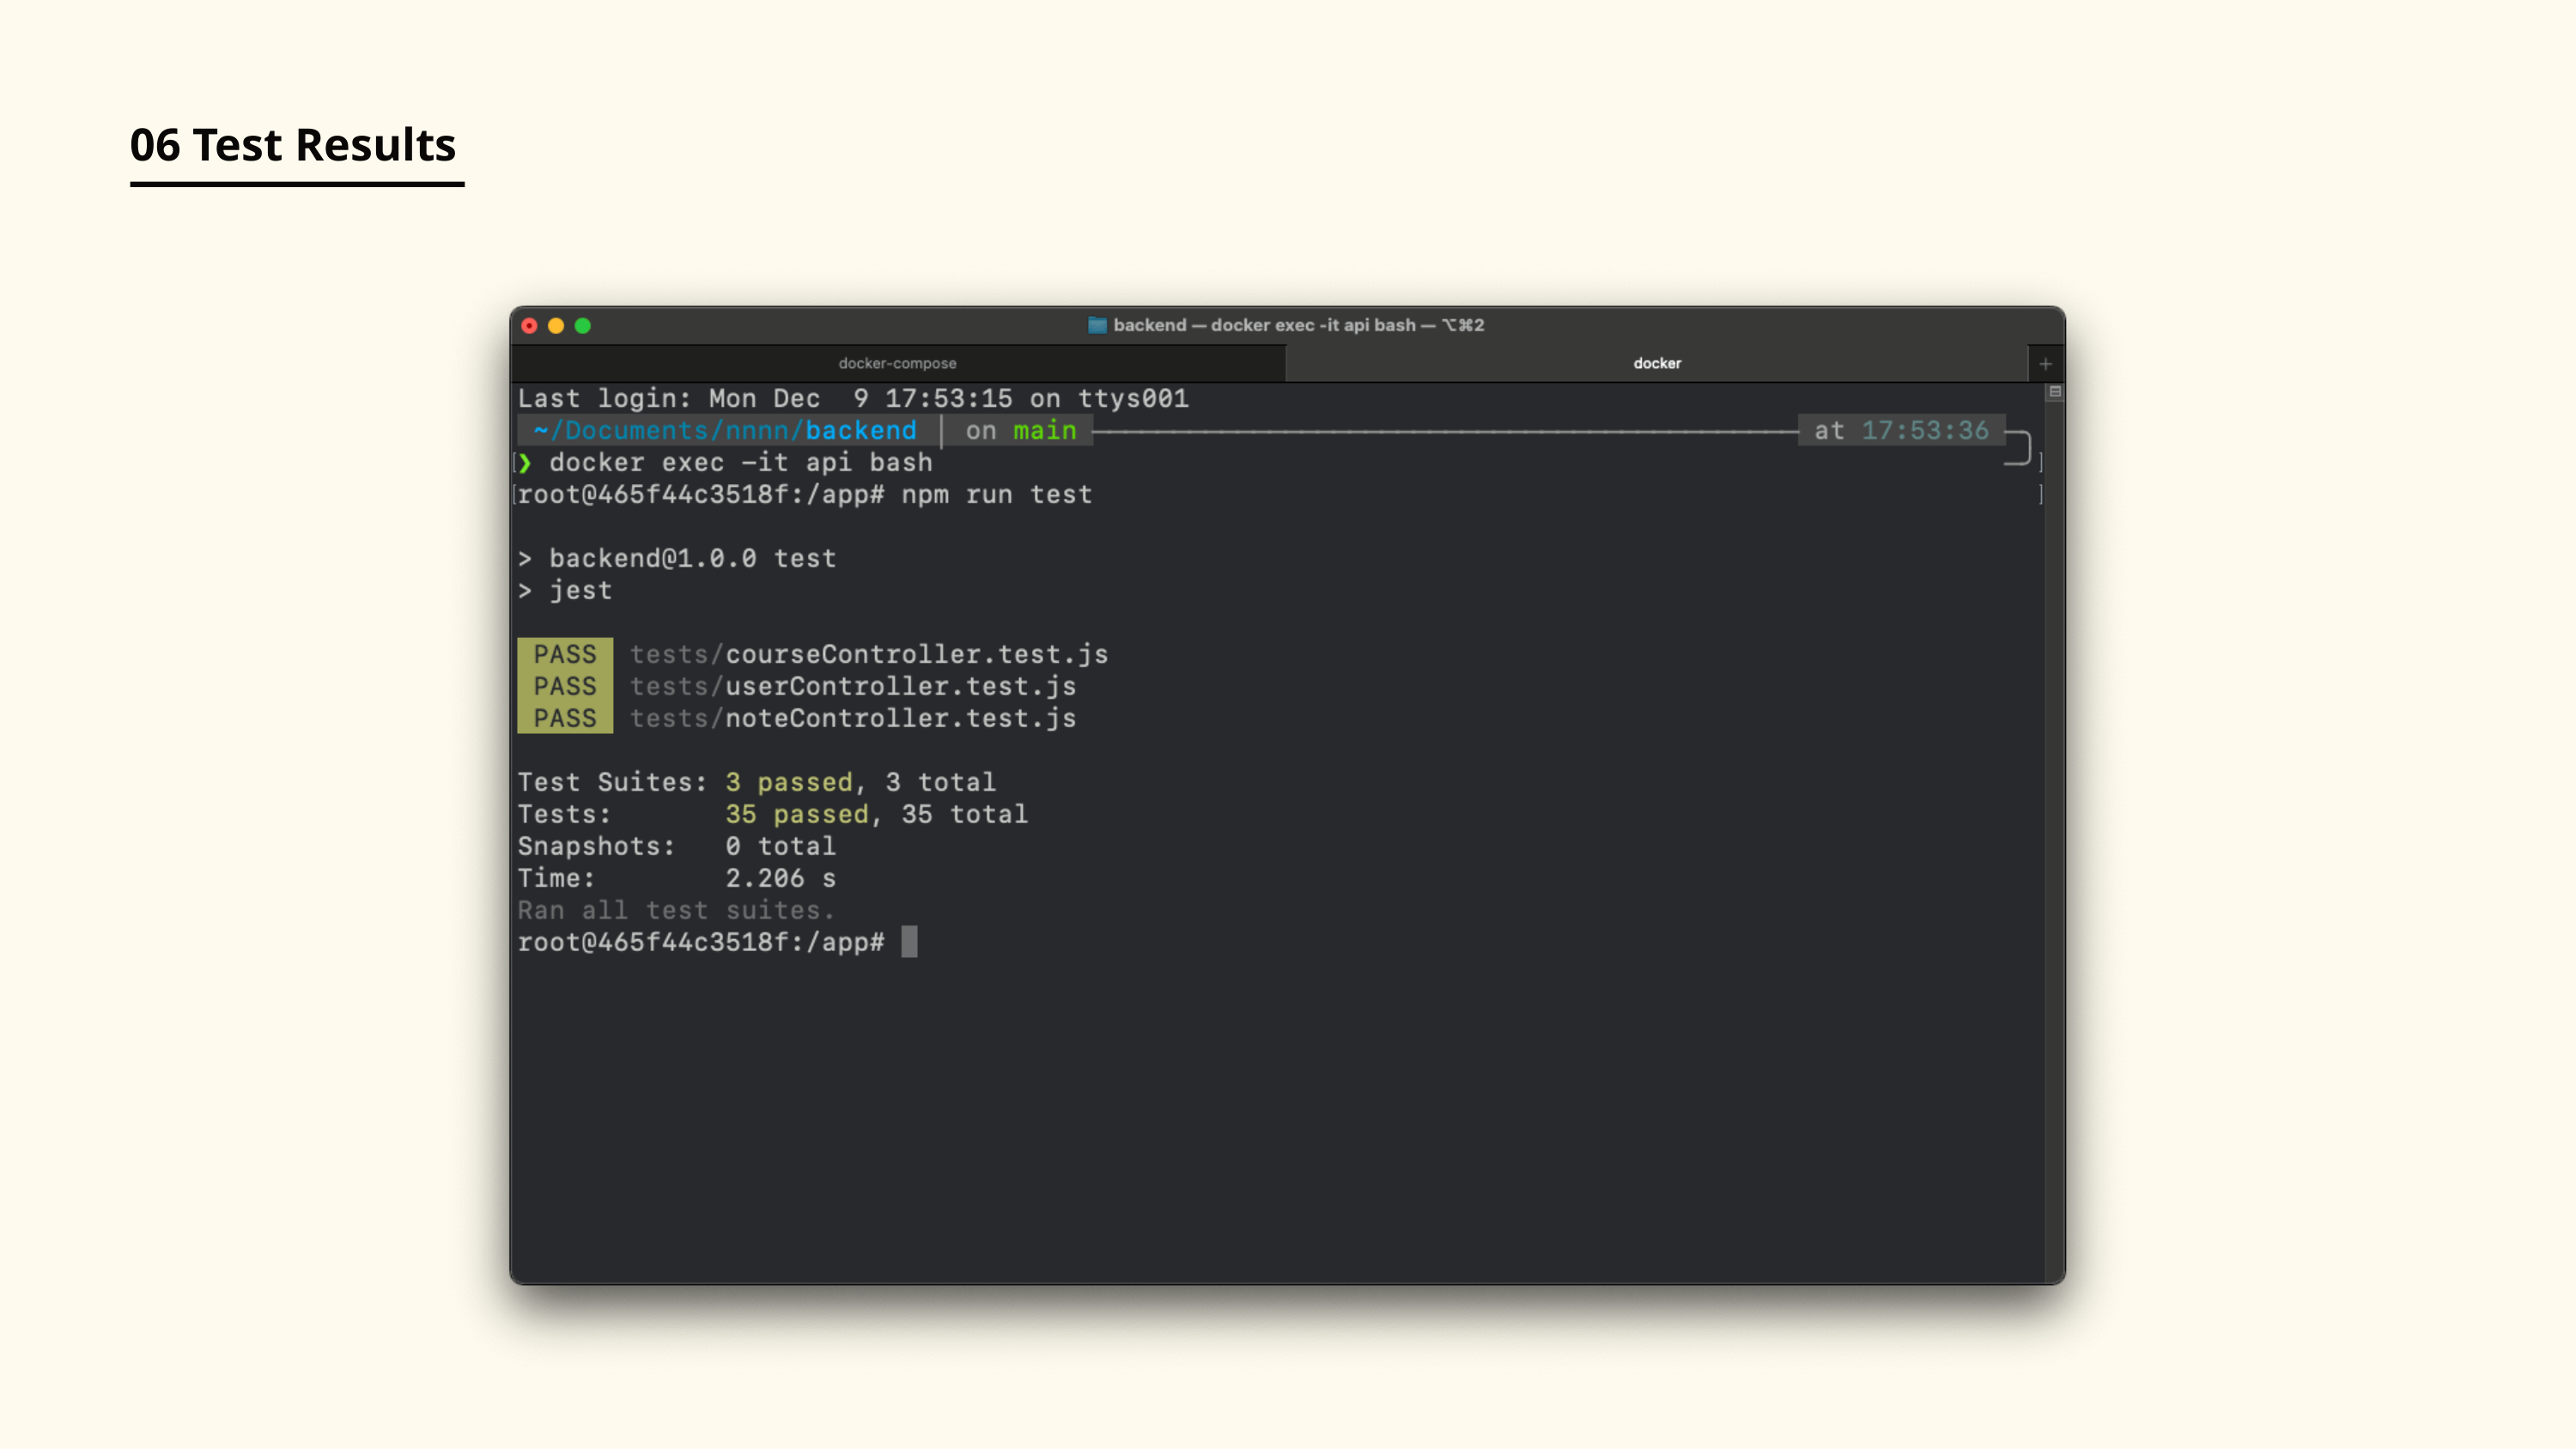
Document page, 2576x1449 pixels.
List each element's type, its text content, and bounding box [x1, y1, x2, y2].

text_box 06 Test Results [130, 107, 465, 171]
text_box [436, 257, 2140, 1383]
